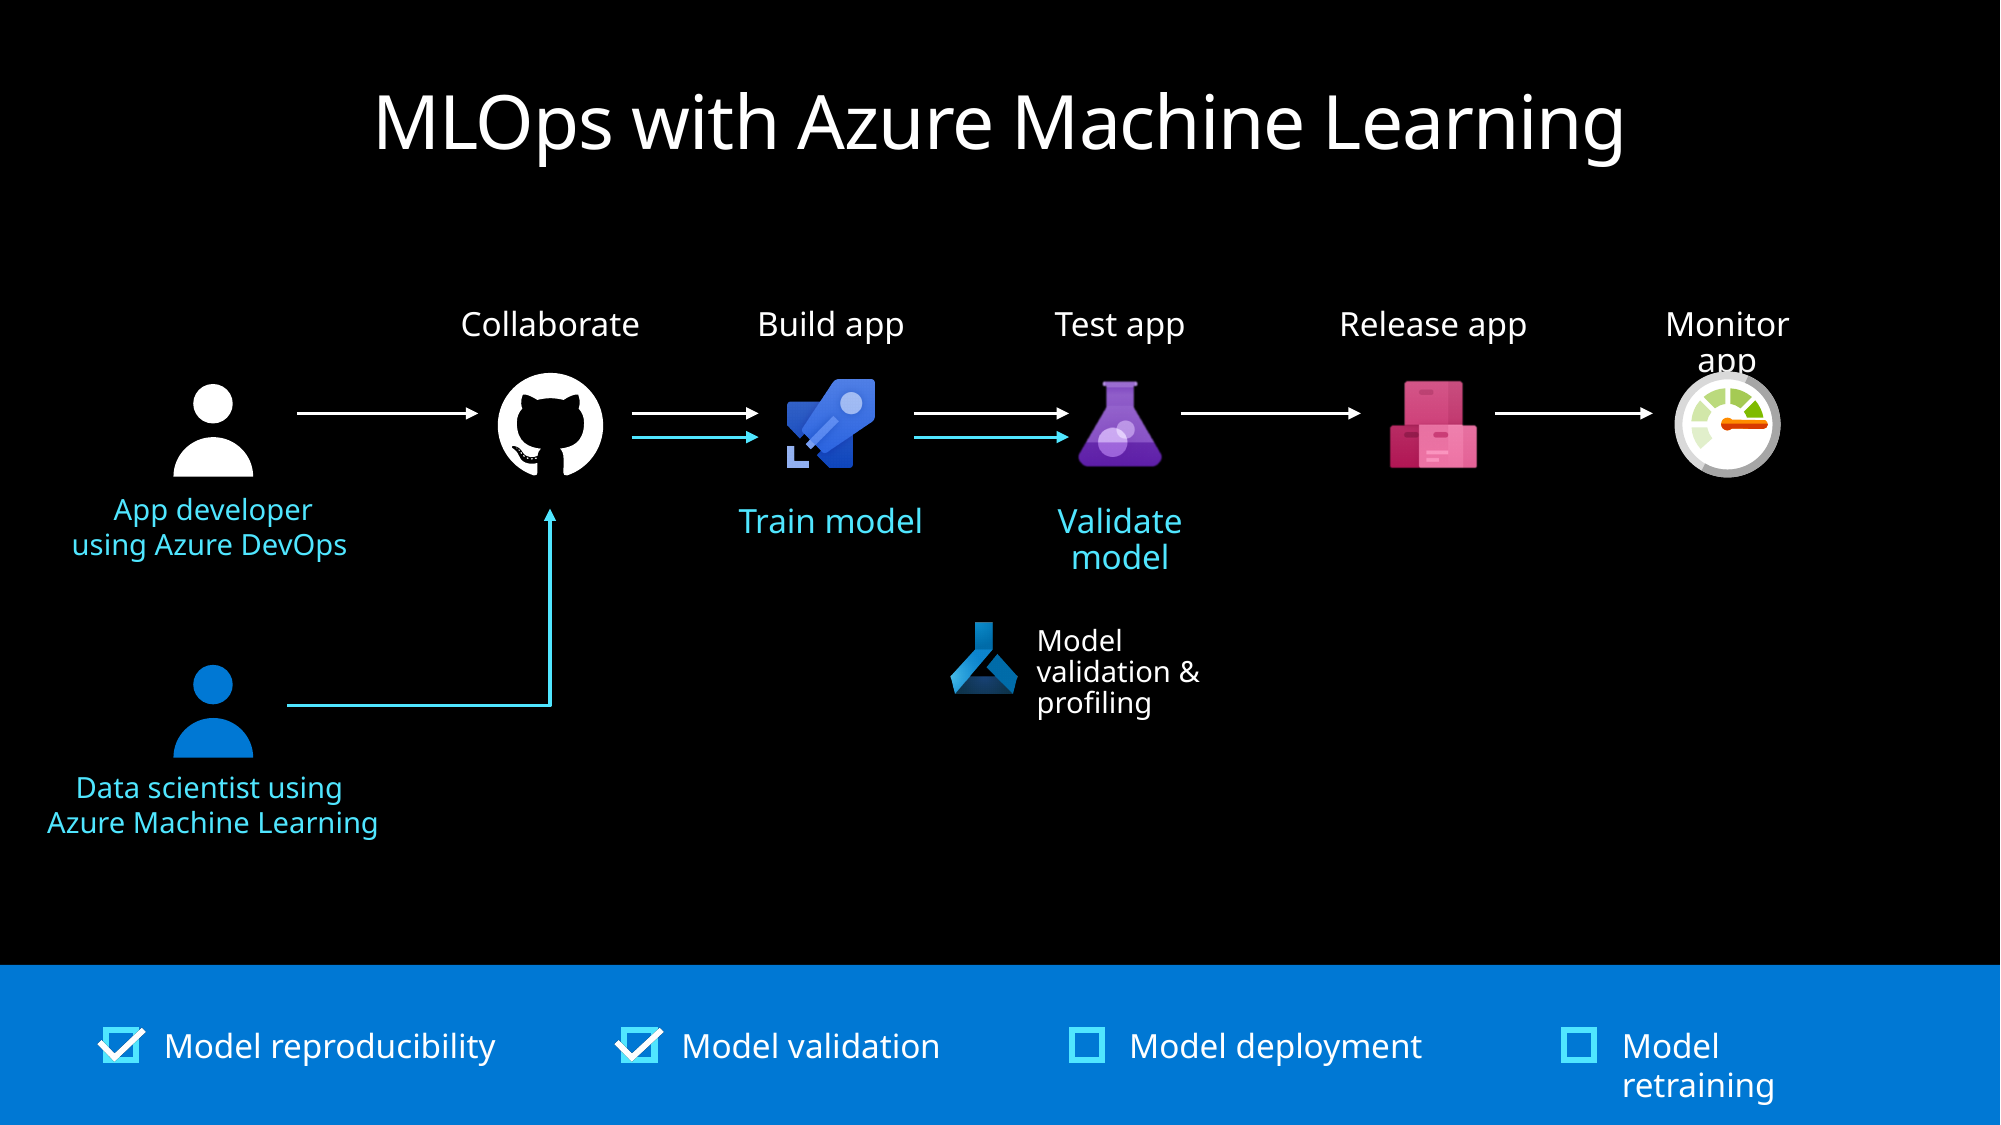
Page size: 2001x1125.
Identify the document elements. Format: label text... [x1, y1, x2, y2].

picture [95, 1019, 147, 1071]
text_box Build app [720, 300, 942, 352]
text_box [173, 664, 254, 758]
text_box Model validation & profiling [1021, 618, 1273, 728]
picture [1076, 380, 1165, 469]
picture [613, 1019, 665, 1071]
text_box [1564, 1029, 1595, 1060]
text_box Monitor app [1617, 300, 1838, 388]
text_box Model validation [681, 1024, 949, 1065]
text_box Release app [1323, 300, 1544, 352]
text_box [1674, 371, 1781, 478]
text_box Test app [1009, 300, 1231, 352]
text_box Model reproducibility [163, 1024, 502, 1065]
text_box Data scientist using Azure Machine Learning [32, 761, 395, 847]
picture [786, 379, 876, 469]
picture [948, 622, 1020, 694]
title MLOps with Azure Machine Learning [96, 75, 1904, 166]
text_box App developer using Azure DevOps [56, 484, 370, 569]
text_box [1072, 1029, 1103, 1060]
text_box Collaborate [440, 300, 661, 352]
text_box [287, 508, 557, 706]
text_box Model retraining [1621, 1024, 1880, 1105]
text_box [0, 964, 2000, 1125]
text_box Model deployment [1129, 1024, 1442, 1065]
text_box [173, 383, 254, 477]
text_box Validate model [994, 497, 1246, 585]
picture [1389, 380, 1478, 469]
text_box Train model [720, 497, 942, 549]
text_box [497, 372, 604, 479]
